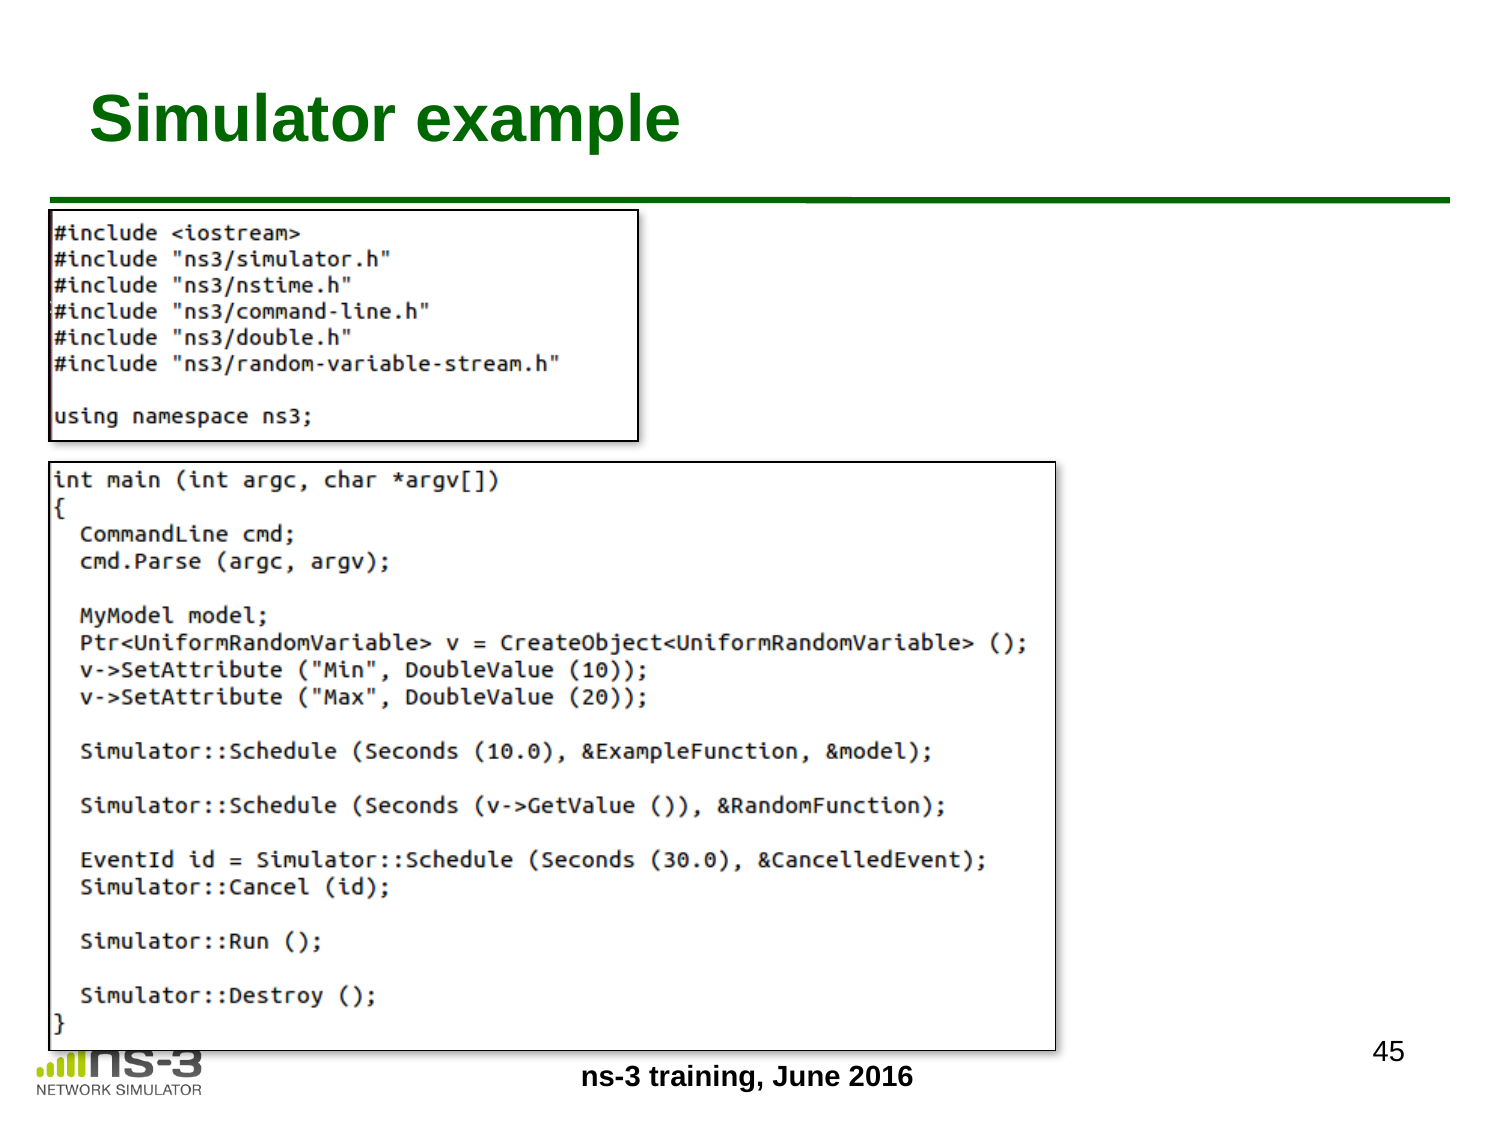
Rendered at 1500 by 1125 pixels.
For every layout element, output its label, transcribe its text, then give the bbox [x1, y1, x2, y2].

slide_number 45 [1074, 1024, 1421, 1101]
footer ns-3 training, June 2016 [512, 1058, 983, 1125]
picture [24, 462, 1055, 1125]
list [49, 210, 638, 441]
title Simulator example [74, 44, 1421, 186]
